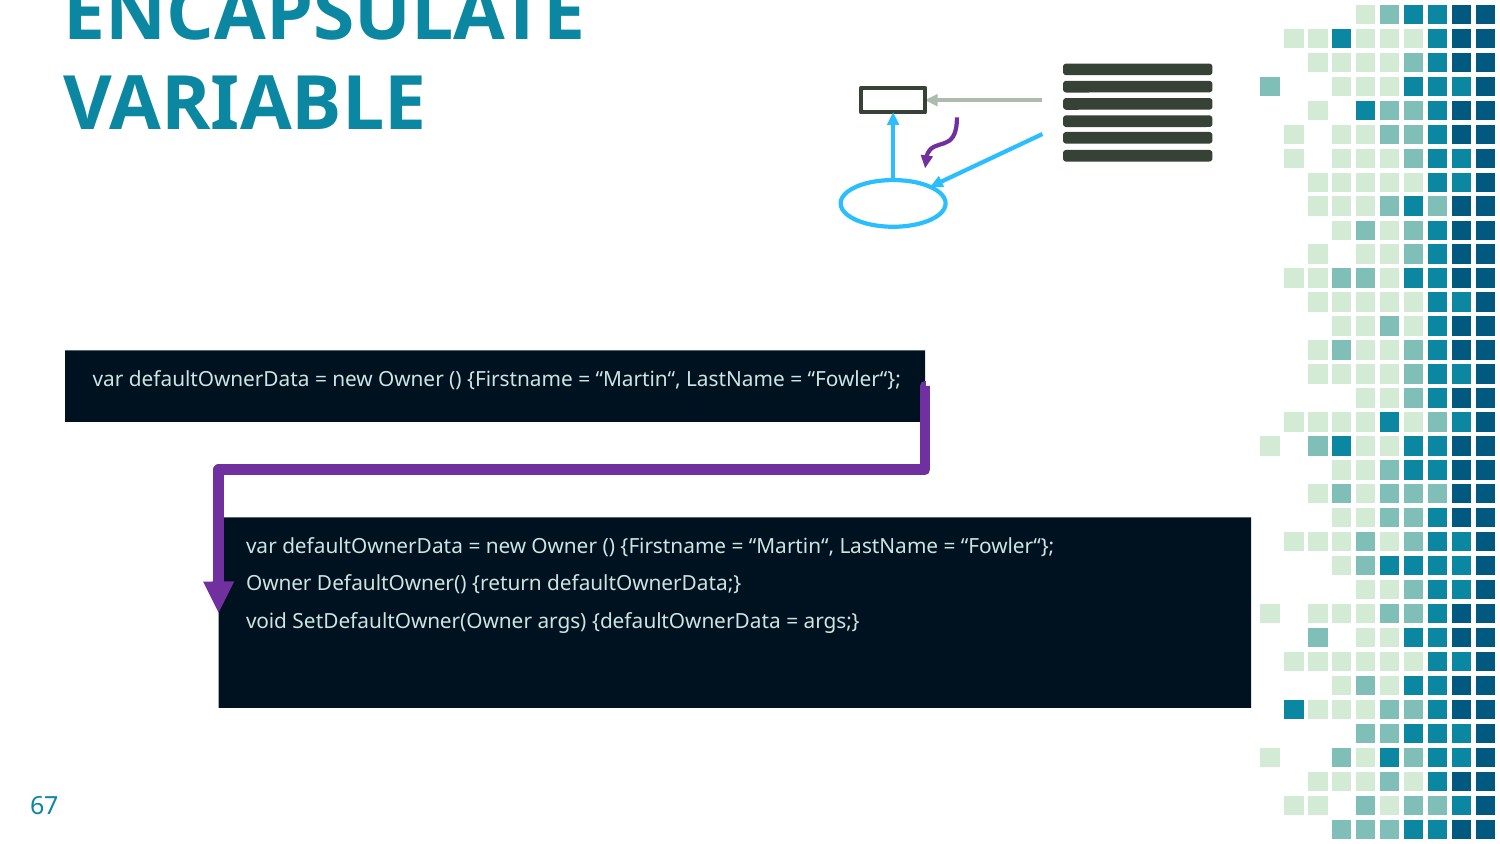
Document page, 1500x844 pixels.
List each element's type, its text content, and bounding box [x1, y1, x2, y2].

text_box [218, 385, 926, 613]
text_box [930, 133, 1043, 187]
text_box var defaultOwnerData = new Owner () {Firstname = “Martin“, LastName = “Fowler“}; [65, 350, 926, 422]
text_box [915, 126, 967, 159]
text_box [1063, 98, 1213, 110]
text_box var defaultOwnerData = new Owner () {Firstname = “Martin“, LastName = “Fowler“}; Owner DefaultOwner() {return defaultOwnerData;} void SetDefaultOwner(Owner args) {defaultOwnerData = args;} [218, 517, 1252, 708]
text_box [1063, 149, 1213, 162]
title ENCAPSULATE VARIABLE [49, 18, 858, 160]
text_box [1063, 63, 1213, 76]
text_box [838, 178, 948, 229]
text_box [859, 86, 927, 114]
text_box [1063, 131, 1213, 144]
text_box [1063, 115, 1213, 128]
text_box [1063, 80, 1213, 93]
slide_number 67 [15, 774, 105, 839]
